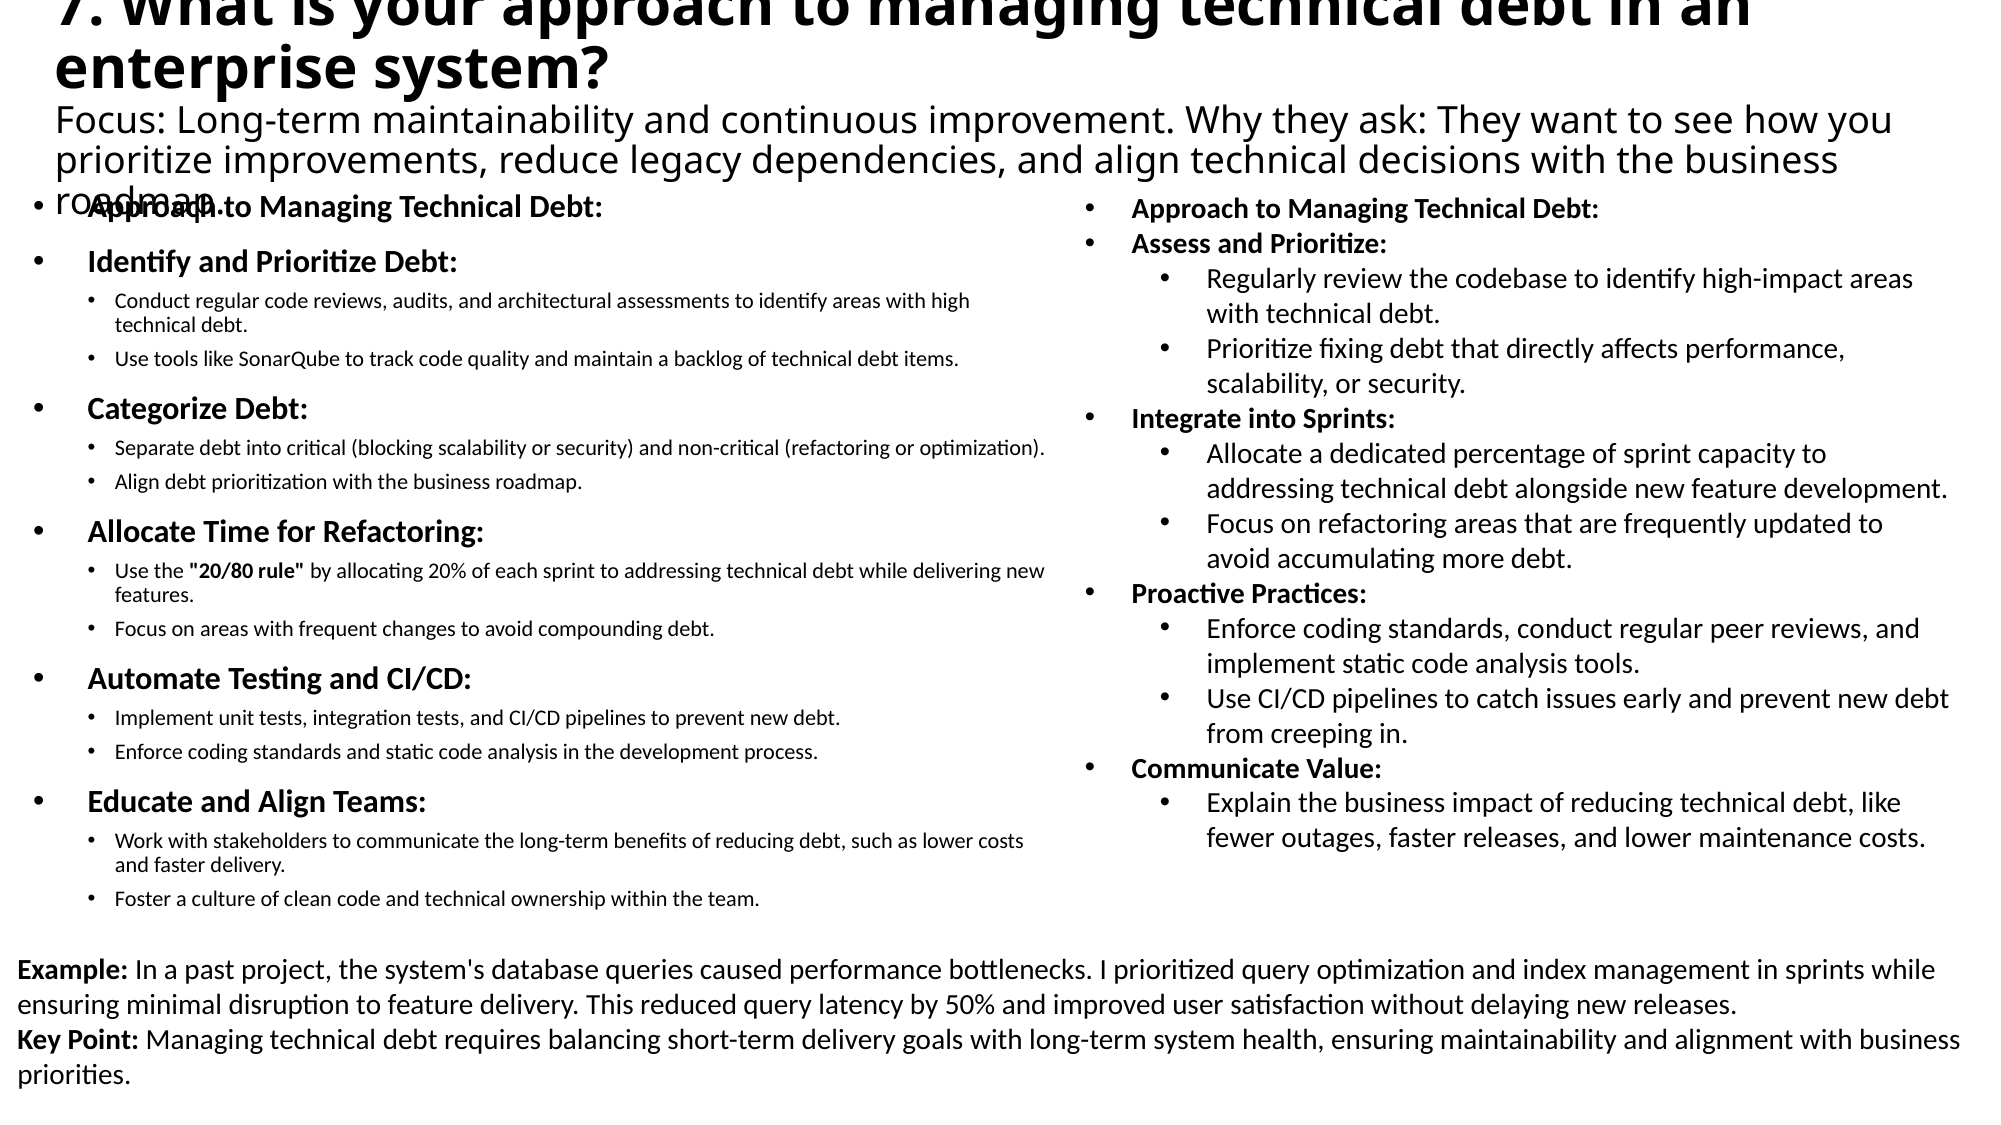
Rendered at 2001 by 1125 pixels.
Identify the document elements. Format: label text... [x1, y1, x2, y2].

text_box Approach to Managing Technical Debt: Assess and Prioritize: Regularly review the codebase to identify high-impact areas with technical debt. Prioritize fixing debt that directly affects performance, scalability, or security. Integrate into Sprints: Allocate a dedicated percentage of sprint capacity to addressing technical debt alongside new feature development. Focus on refactoring areas that are frequently updated to avoid accumulating more debt. Proactive Practices: Enforce coding standards, conduct regular peer reviews, and implement static code analysis tools. Use CI/CD pipelines to catch issues early and prevent new debt from creeping in. Communicate Value: Explain the business impact of reducing technical debt, like fewer outages, faster releases, and lower maintenance costs. [1070, 182, 1965, 862]
title 7. What is your approach to managing technical debt in an enterprise system? Focus: Long-term maintainability and continuous improvement. Why they ask: They want to see how you prioritize improvements, reduce legacy dependencies, and align technical decisions with the business roadmap. [18, 40, 1987, 203]
list Approach to Managing Technical Debt: Identify and Prioritize Debt: Conduct regular code reviews, audits, and architectural assessments to identify areas with high technical debt. Use tools like SonarQube to track code quality and maintain a backlog of technical debt items. Categorize Debt: Separate debt into critical (blocking scalability or security) and non-critical (refactoring or optimization). Align debt prioritization with the business roadmap. Allocate Time for Refactoring: Use the "20/80 rule" by allocating 20% of each sprint to addressing technical debt while delivering new features. Focus on areas with frequent changes to avoid compounding debt. Automate Testing and CI/CD: Implement unit tests, integration tests, and CI/CD pipelines to prevent new debt. Enforce coding standards and static code analysis in the development process. Educate and Align Teams: Work with stakeholders to communicate the long-term benefits of reducing debt, such as lower costs and faster delivery. Foster a culture of clean code and technical ownership within the team. [0, 182, 1070, 943]
text_box Example: In a past project, the system's database queries caused performance bottlenecks. I prioritized query optimization and index management in sprints while ensuring minimal disruption to feature delivery. This reduced query latency by 50% and improved user satisfaction without delaying new releases. Key Point: Managing technical debt requires balancing short-term delivery goals with long-term system health, ensuring maintainability and alignment with business priorities. [2, 942, 2000, 1098]
